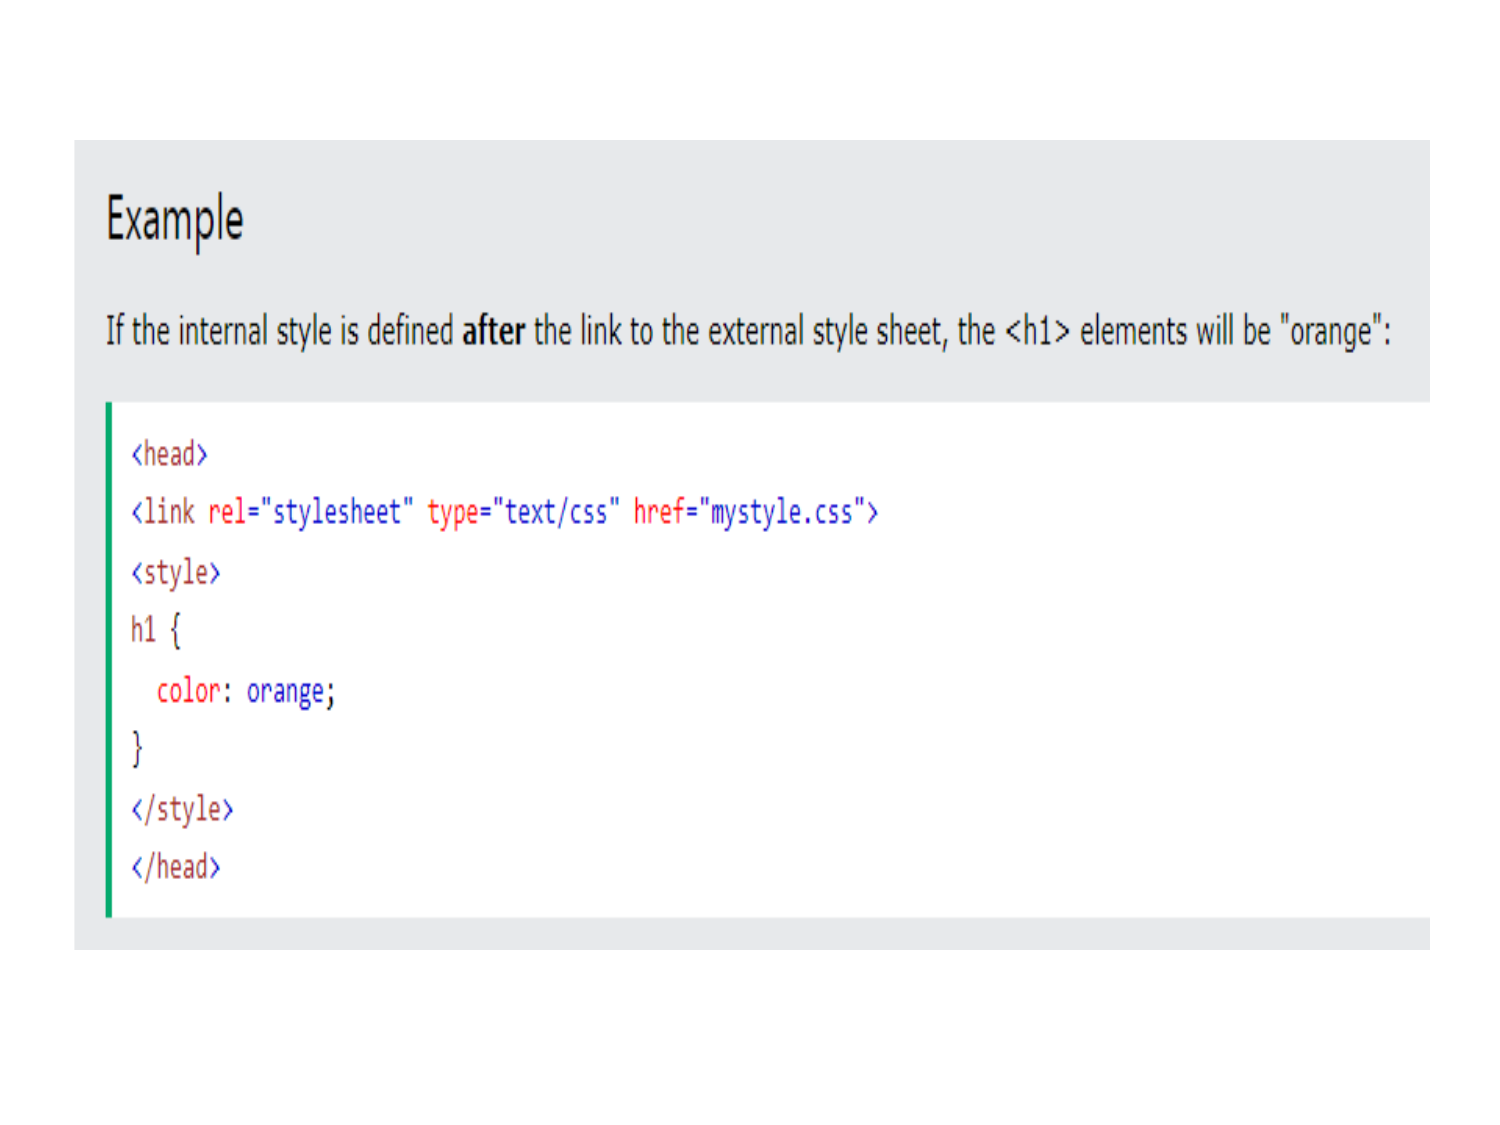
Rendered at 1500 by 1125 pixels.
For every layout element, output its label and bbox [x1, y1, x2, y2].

picture [70, 140, 1430, 950]
